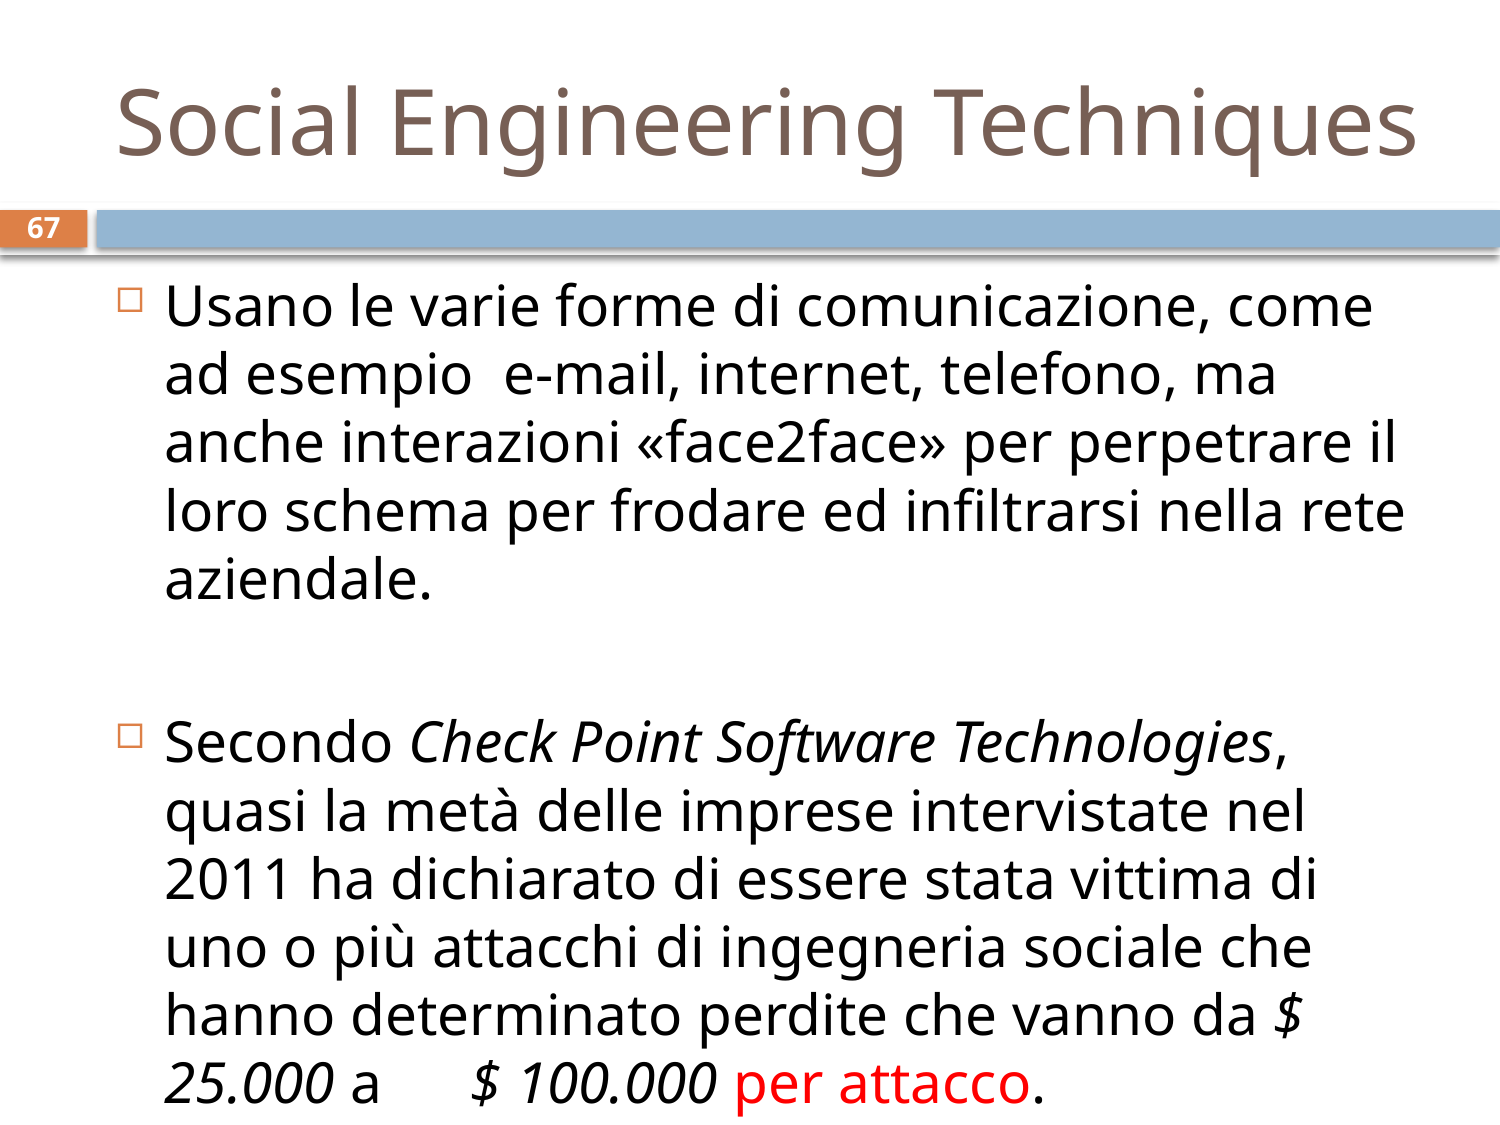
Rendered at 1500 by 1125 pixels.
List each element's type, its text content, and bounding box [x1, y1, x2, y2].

slide_number 67 [0, 208, 88, 249]
list Usano le varie forme di comunicazione, come ad esempio e-mail, internet, telefono, ma anche interazioni «face2face» per perpetrare il loro schema per frodare ed infiltrarsi nella rete aziendale. Secondo Check Point Software Technologies, quasi la metà delle imprese intervistate nel 2011 ha dichiarato di essere stata vittima di uno o più attacchi di ingegneria sociale che hanno determinato perdite che vanno da $ 25.000 a $ 100.000 per attacco. [100, 262, 1438, 1125]
title Social Engineering Techniques [100, 37, 1438, 200]
